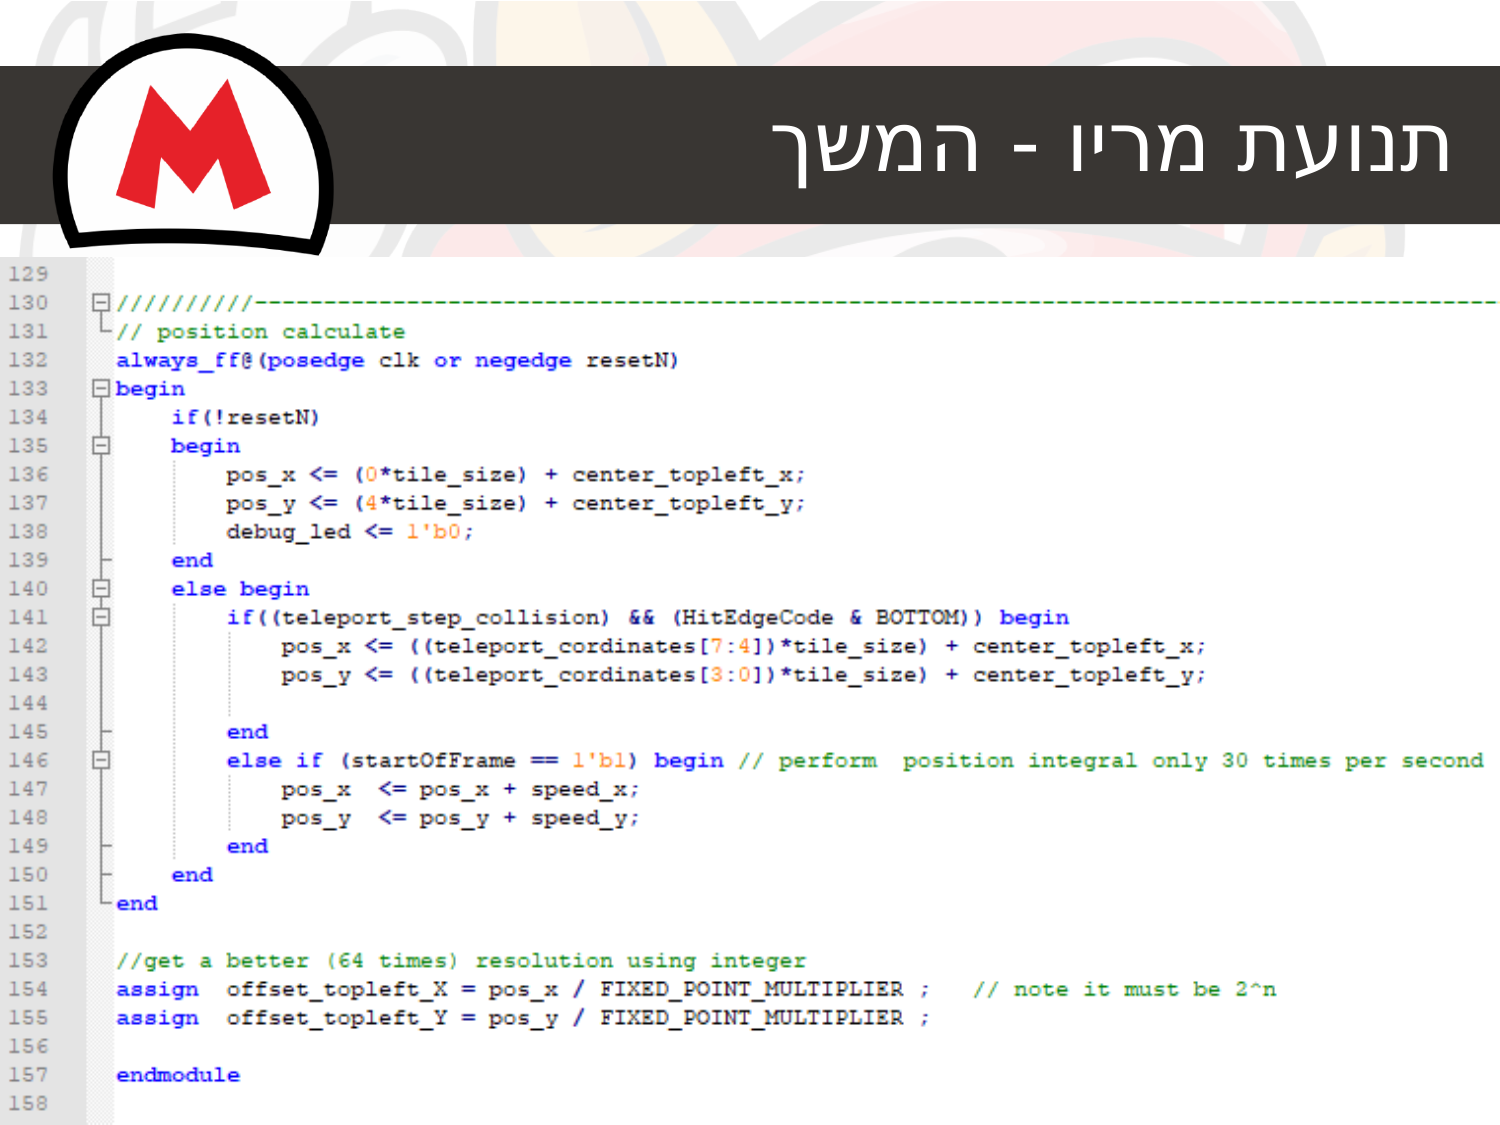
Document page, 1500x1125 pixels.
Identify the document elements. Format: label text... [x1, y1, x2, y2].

picture [0, 1, 1500, 1125]
title תנועת מריו - המשך [356, 98, 1471, 191]
